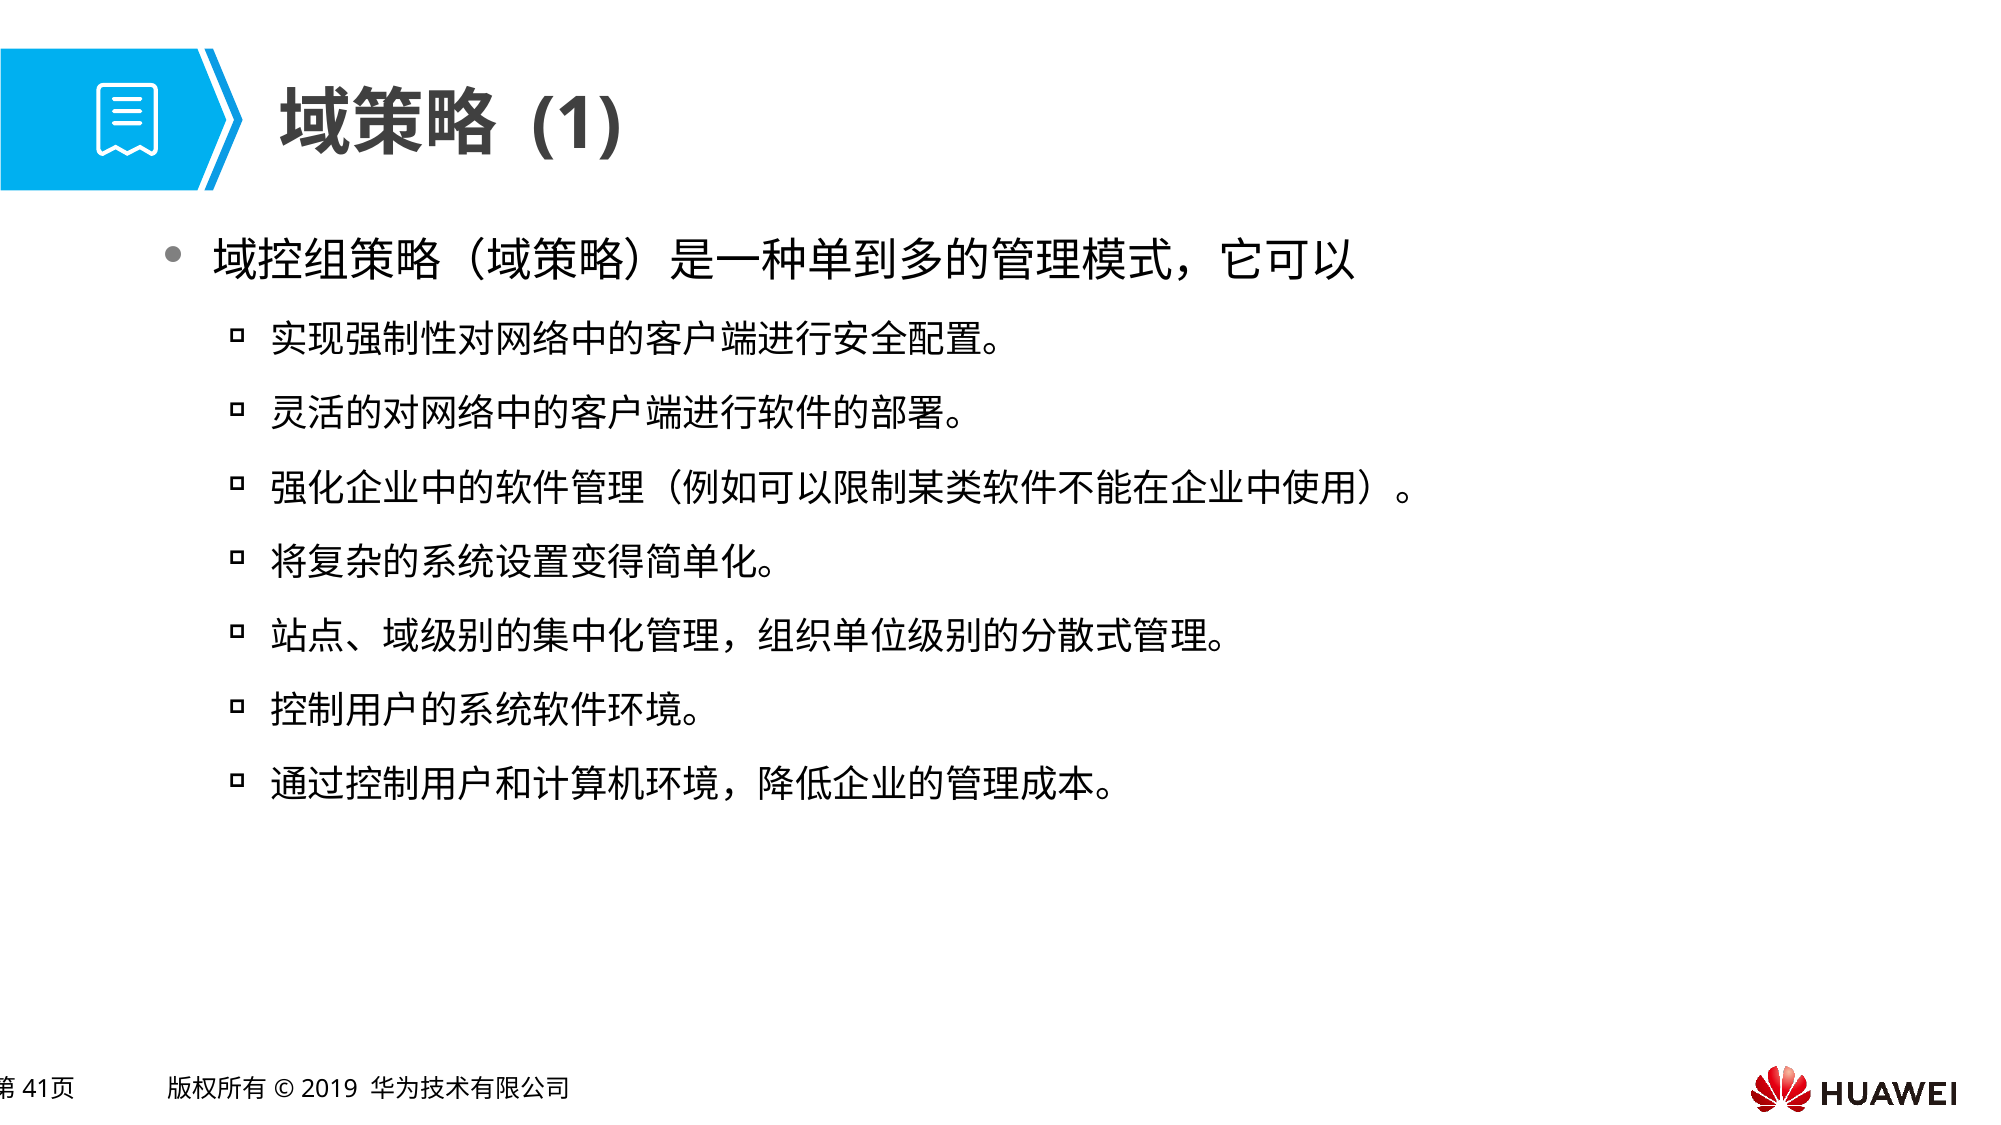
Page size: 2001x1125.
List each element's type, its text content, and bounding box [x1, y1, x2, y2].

picture [1751, 1066, 1956, 1112]
list 域控组策略（域策略）是一种单到多的管理模式，它可以 实现强制性对网络中的客户端进行安全配置。 灵活的对网络中的客户端进行软件的部署。 强化企业中的软件管理（例如可以限制某类软件不能在企业中使用）。 将复杂的系统设置变得简单化。 站点、域级别的集中化管理，组织单位级别的分散式管理。 控制用户的系统软件环境。 通过控制用户和计算机环境，降低企业的管理成本。 [149, 202, 1883, 971]
title 域策略 (1) [261, 67, 1875, 173]
